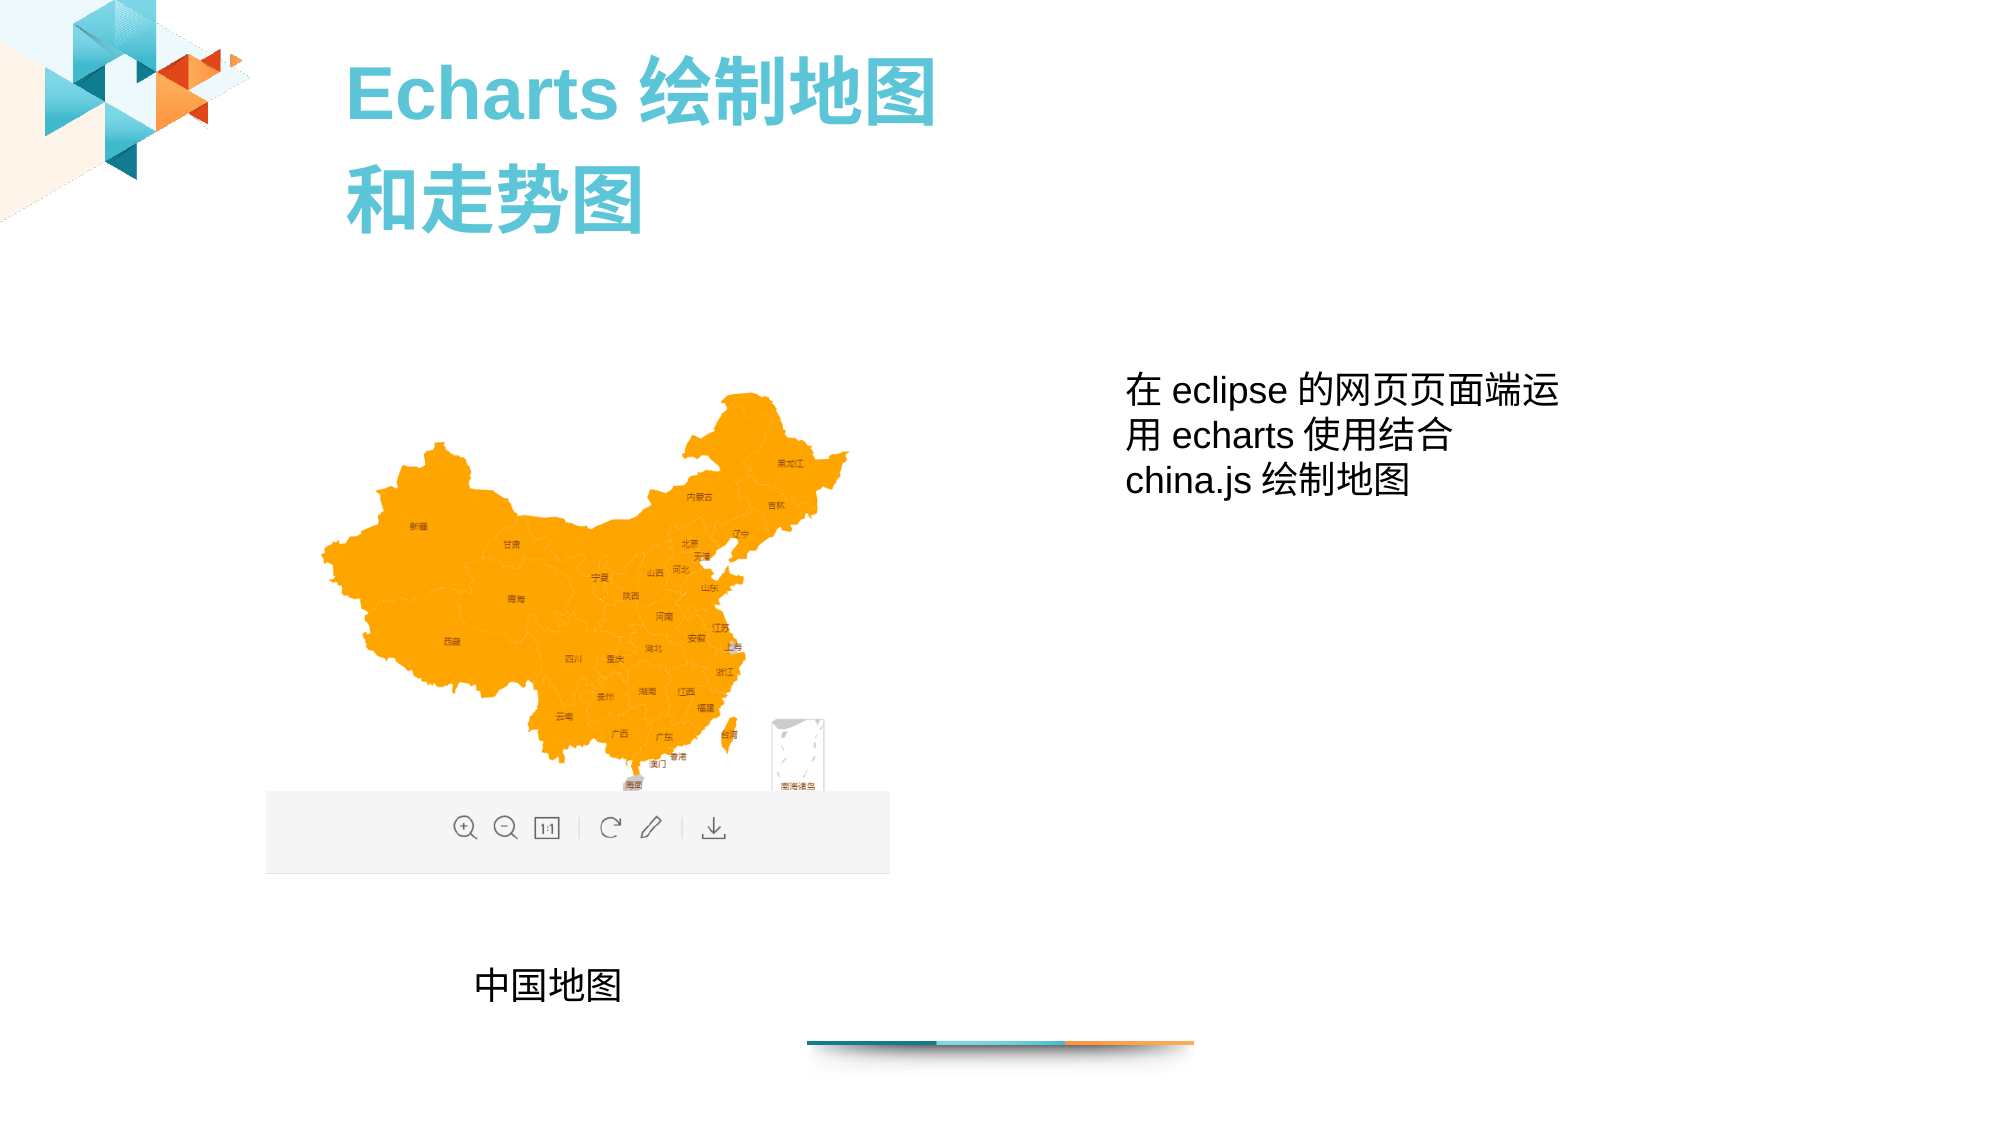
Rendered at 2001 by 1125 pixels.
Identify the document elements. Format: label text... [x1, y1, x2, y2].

picture [807, 1041, 1194, 1079]
text_box Echarts绘制地图和走势图 [330, 19, 954, 466]
text_box 中国地图 [458, 954, 689, 1015]
picture [0, 0, 250, 222]
picture [266, 370, 890, 874]
text_box 在eclipse的网页页面端运用echarts使用结合china.js绘制地图 [1110, 358, 1584, 508]
